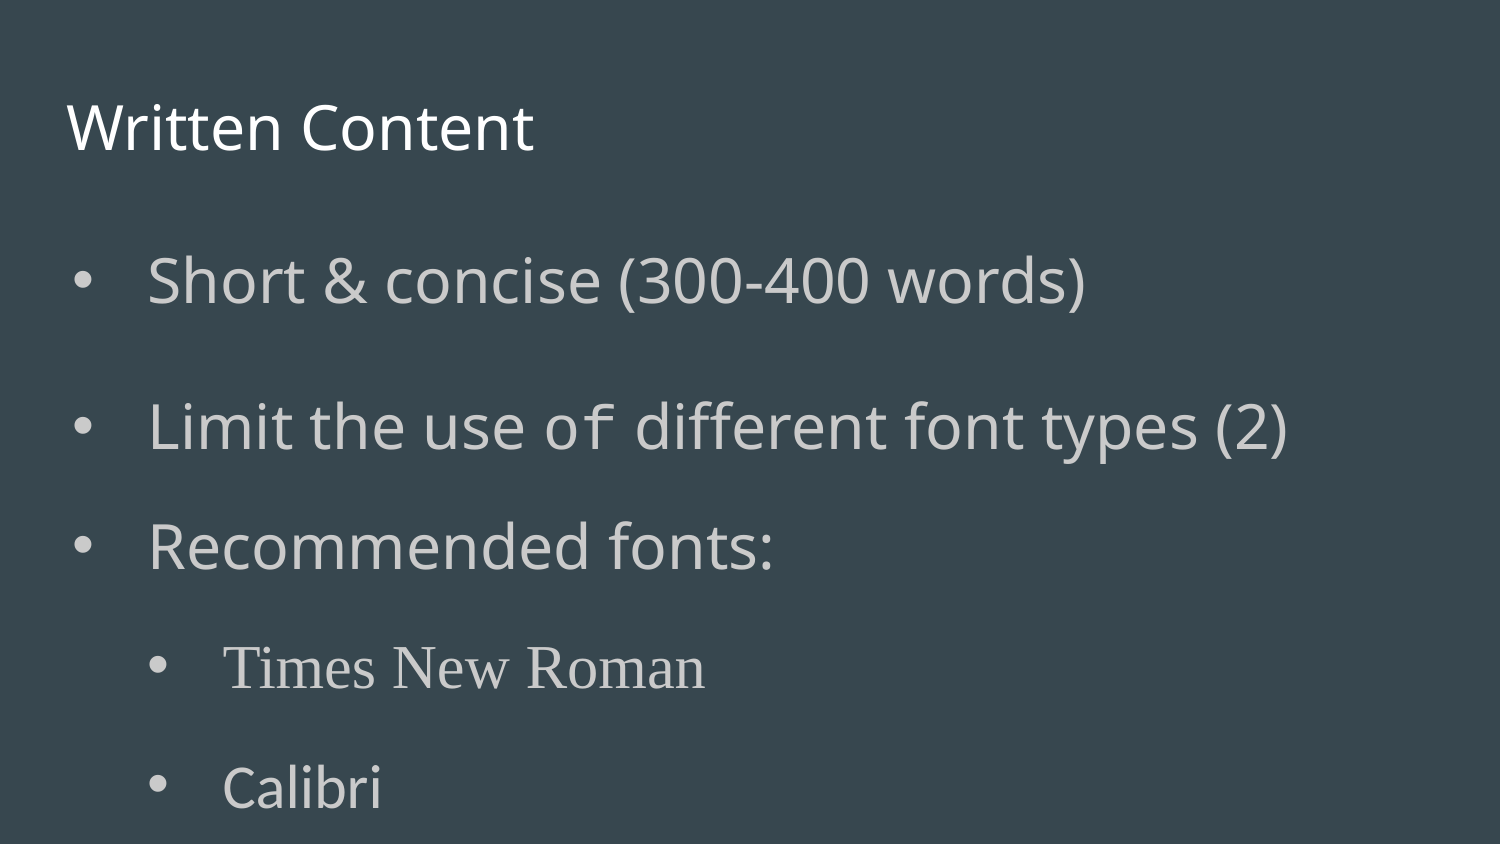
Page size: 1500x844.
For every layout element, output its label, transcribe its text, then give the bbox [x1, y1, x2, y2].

title Written Content [51, 72, 1449, 167]
list Short & concise (300-400 words) Limit the use of different font types (2) Recommended fonts: Times New Roman Calibri Arial [51, 189, 1449, 750]
